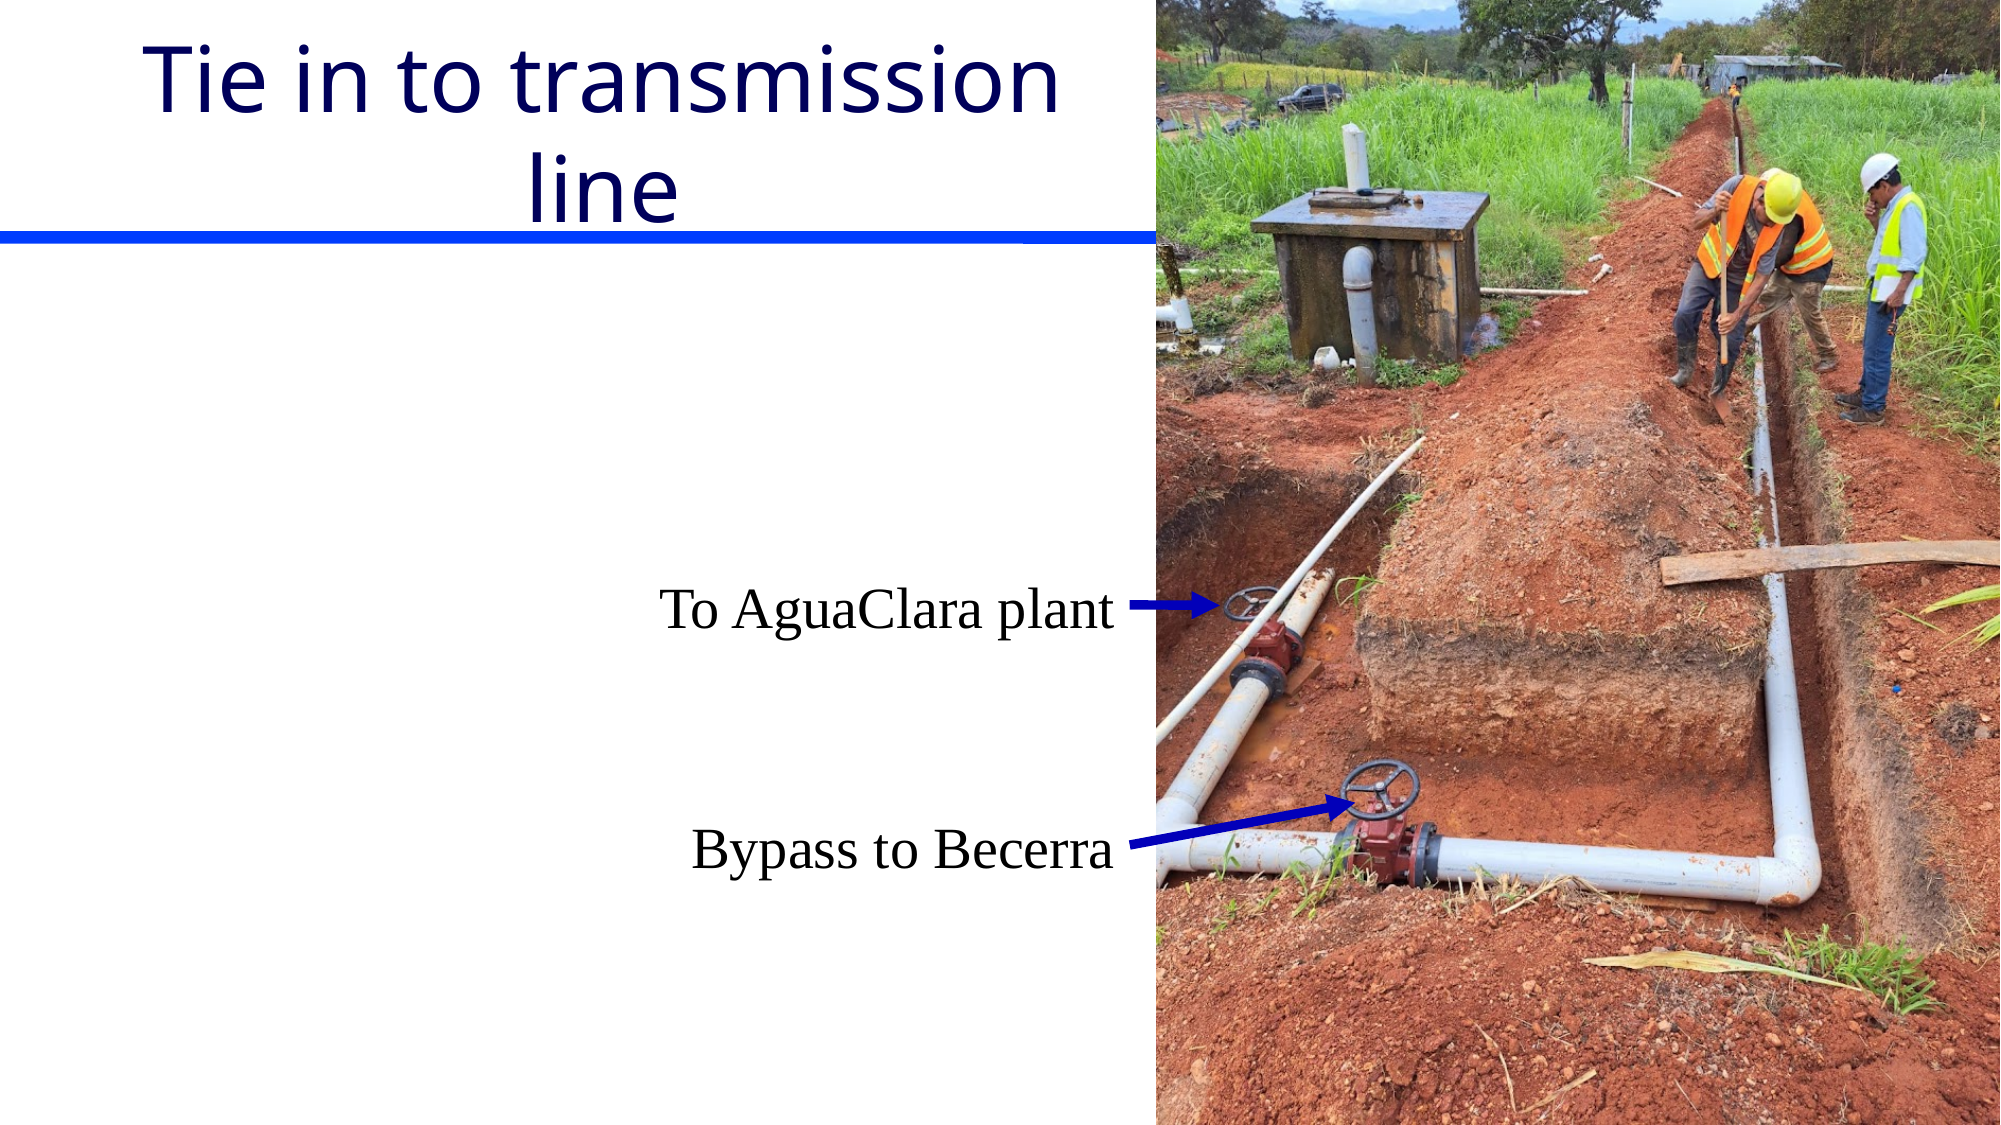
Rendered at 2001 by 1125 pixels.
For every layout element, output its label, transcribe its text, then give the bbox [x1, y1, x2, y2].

text_box Bypass to Becerra [676, 802, 1130, 888]
text_box To AguaClara plant [644, 562, 1130, 648]
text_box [1131, 802, 1356, 846]
picture [1156, 0, 2000, 1125]
title Tie in to transmission line [75, 37, 1133, 225]
